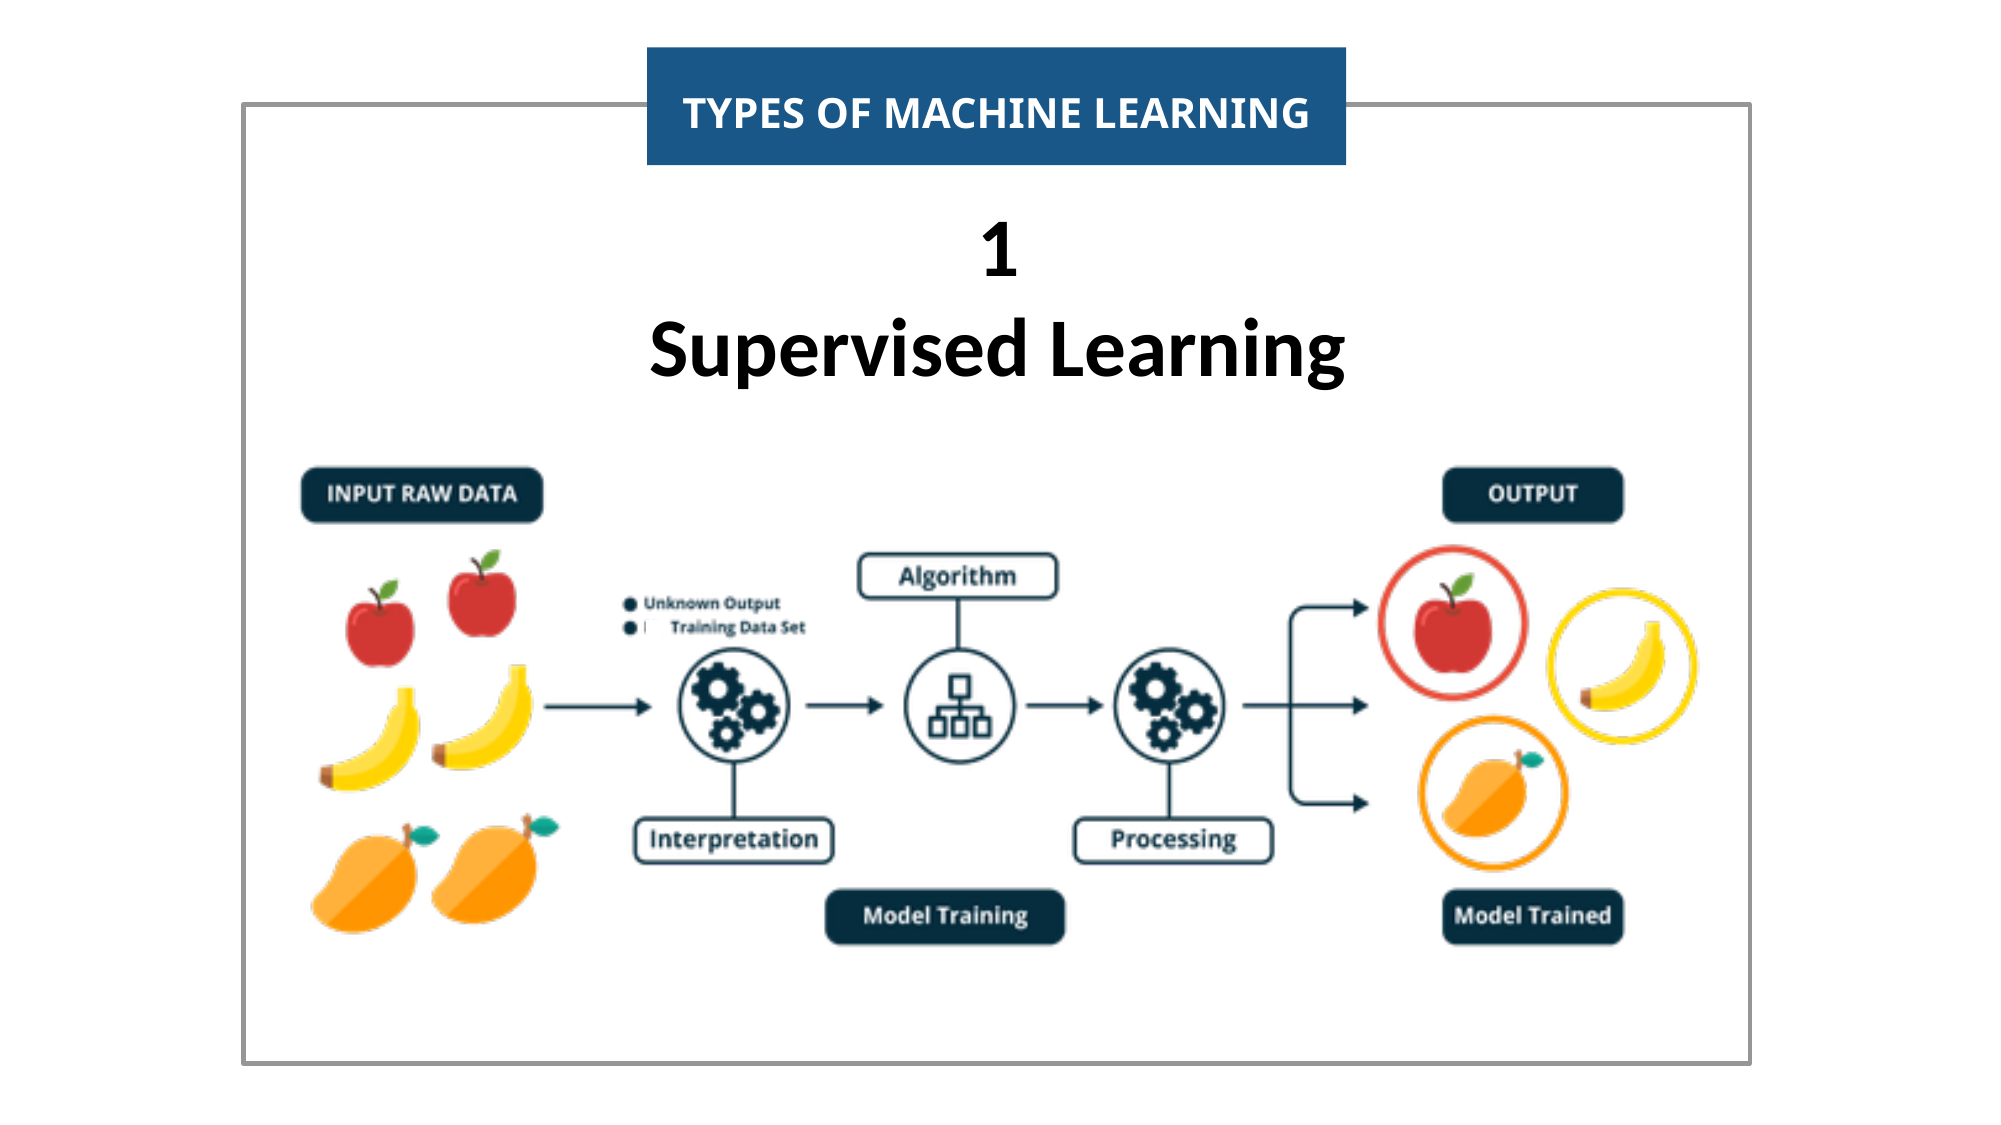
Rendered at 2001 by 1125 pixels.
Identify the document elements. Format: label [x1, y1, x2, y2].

text_box [241, 47, 1750, 1064]
